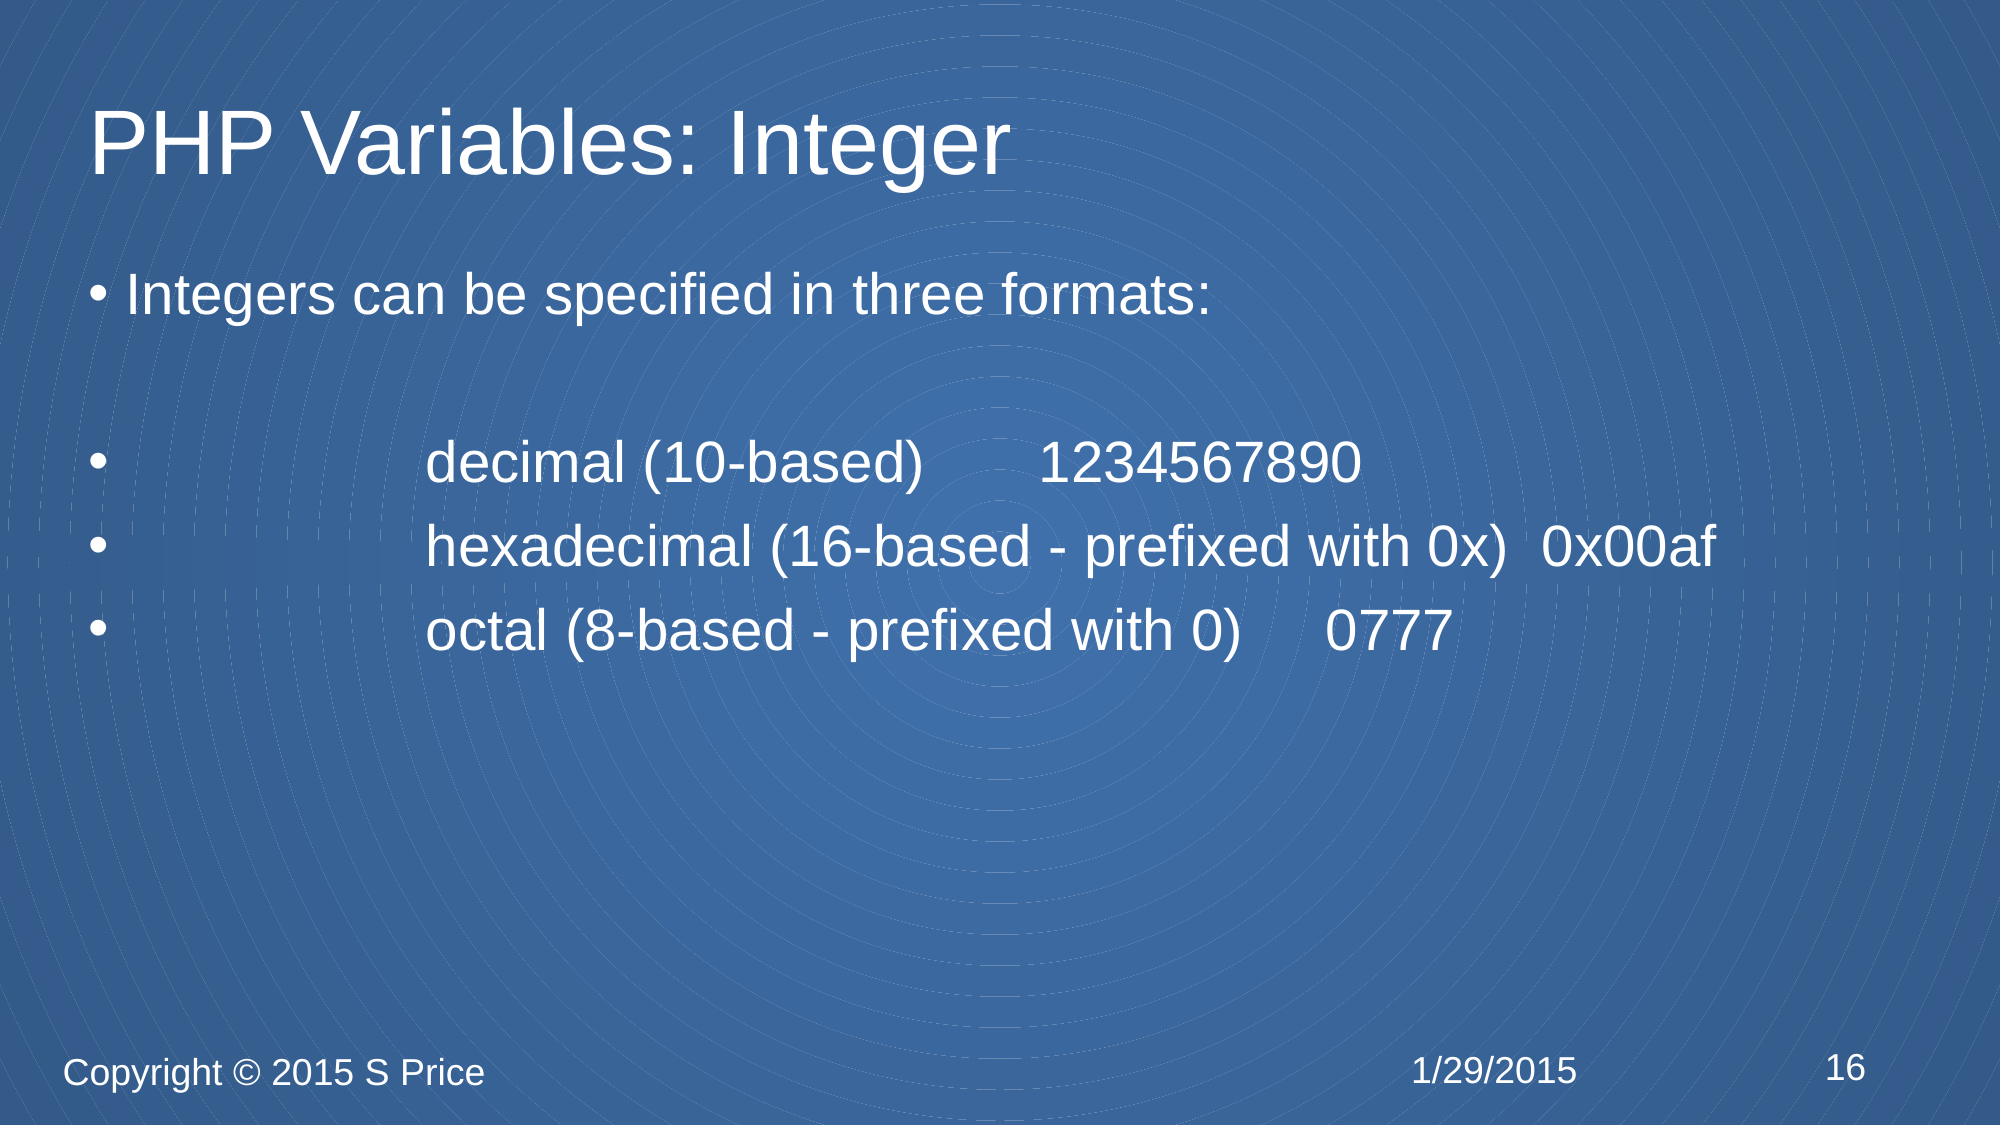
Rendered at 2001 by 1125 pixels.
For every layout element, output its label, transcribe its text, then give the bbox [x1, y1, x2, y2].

slide_number 16 [1810, 1034, 1901, 1097]
title PHP Variables: Integer [88, 51, 1888, 240]
subtitle Integers can be specified in three formats: decimal (10-based) 1234567890 hexadecimal (16-based - prefixed with 0x) 0x00af octal (8-based - prefixed with 0) 0777 [88, 264, 2000, 917]
footer Copyright © 2015 S Price [48, 1039, 1397, 1101]
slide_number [1396, 1038, 1659, 1100]
